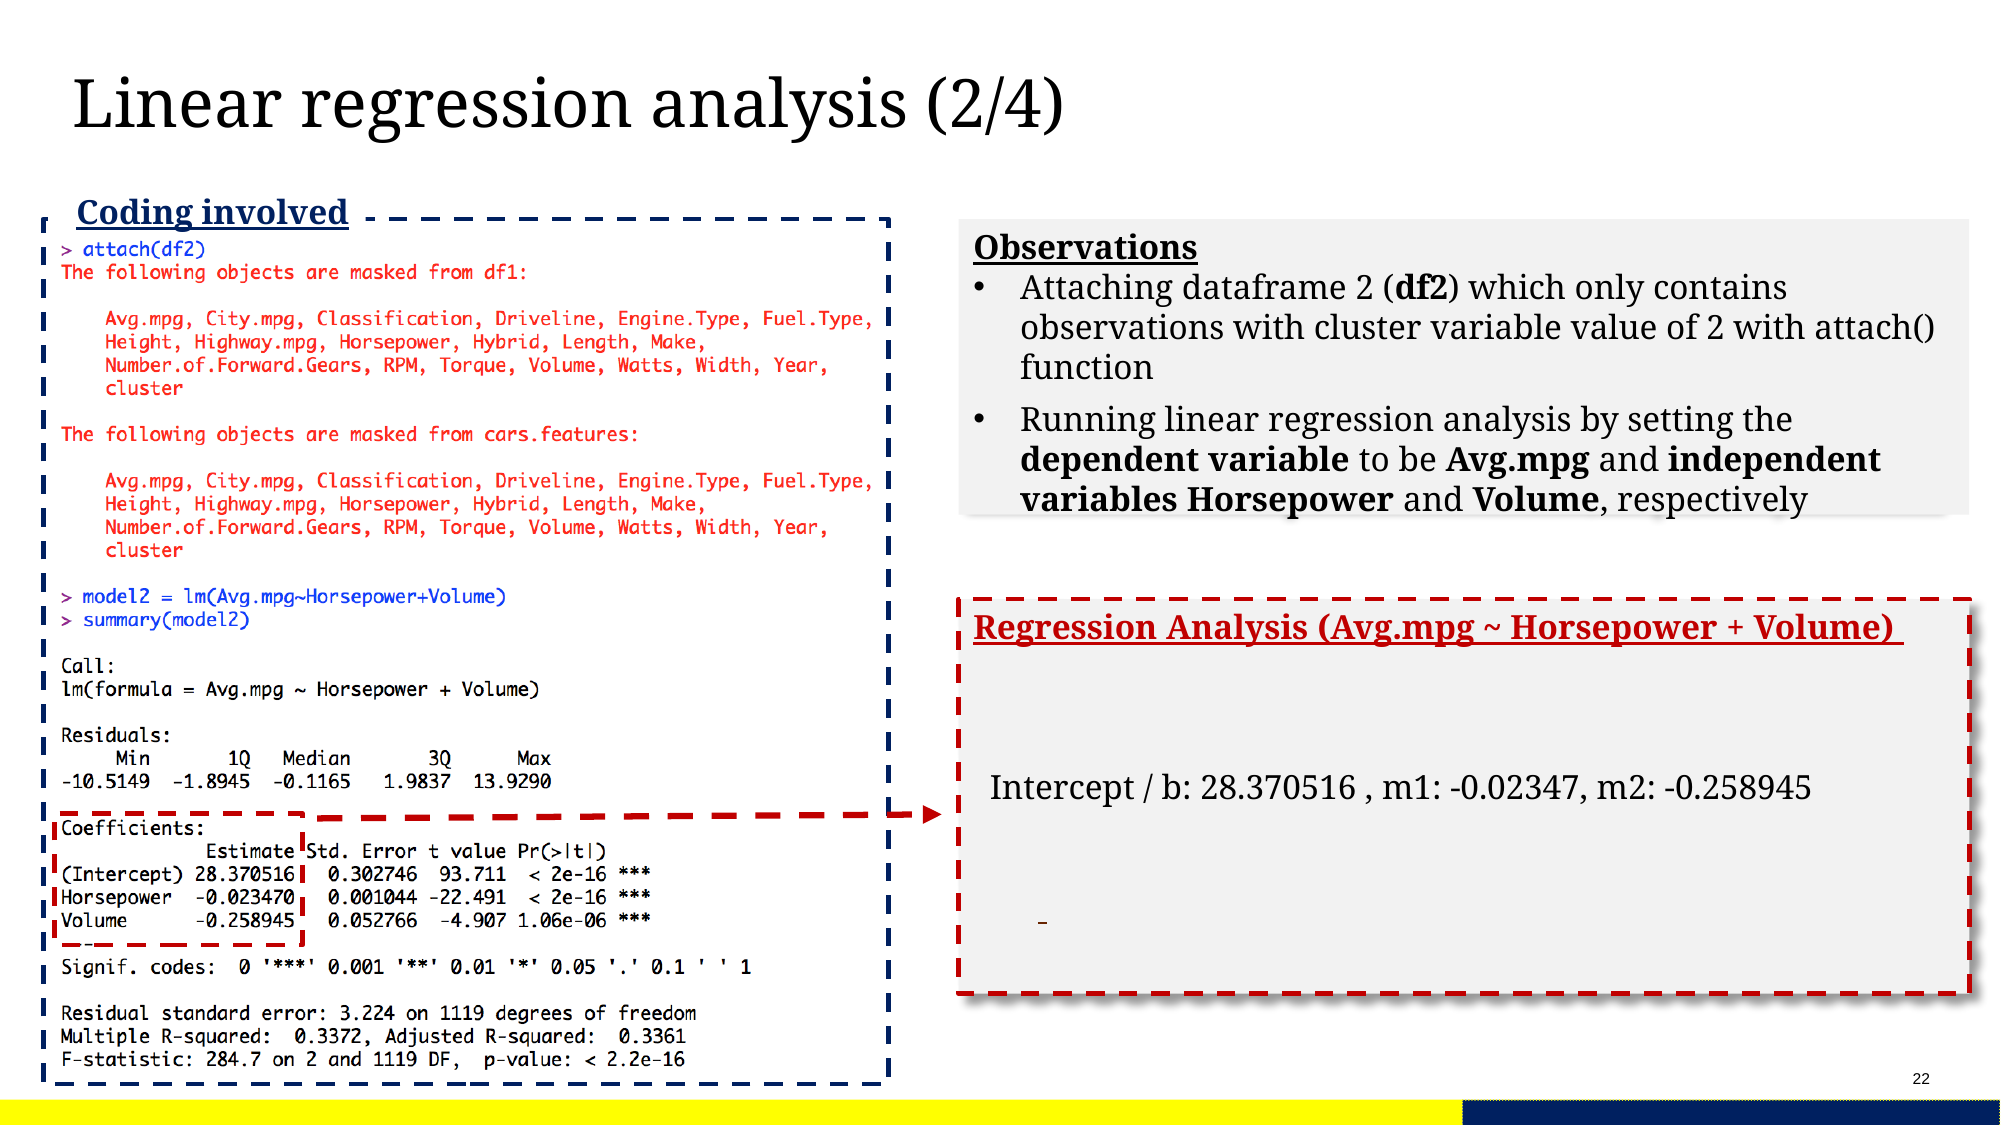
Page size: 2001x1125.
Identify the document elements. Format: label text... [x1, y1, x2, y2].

text_box [43, 218, 889, 1084]
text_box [319, 813, 943, 819]
picture [53, 233, 916, 1085]
text_box [35, 1055, 190, 1095]
text_box Observations Attaching dataframe 2 (df2) which only contains observations with cluster variable value of 2 with attach() function Running linear regression analysis by setting the dependent variable to be Avg.mpg and independent variables Horsepower and Volume, respectively [958, 219, 1970, 515]
title Linear regression analysis (2/4) [72, 72, 1928, 301]
slide_number 22 [1640, 1065, 1931, 1088]
text_box Coding involved [60, 191, 366, 232]
